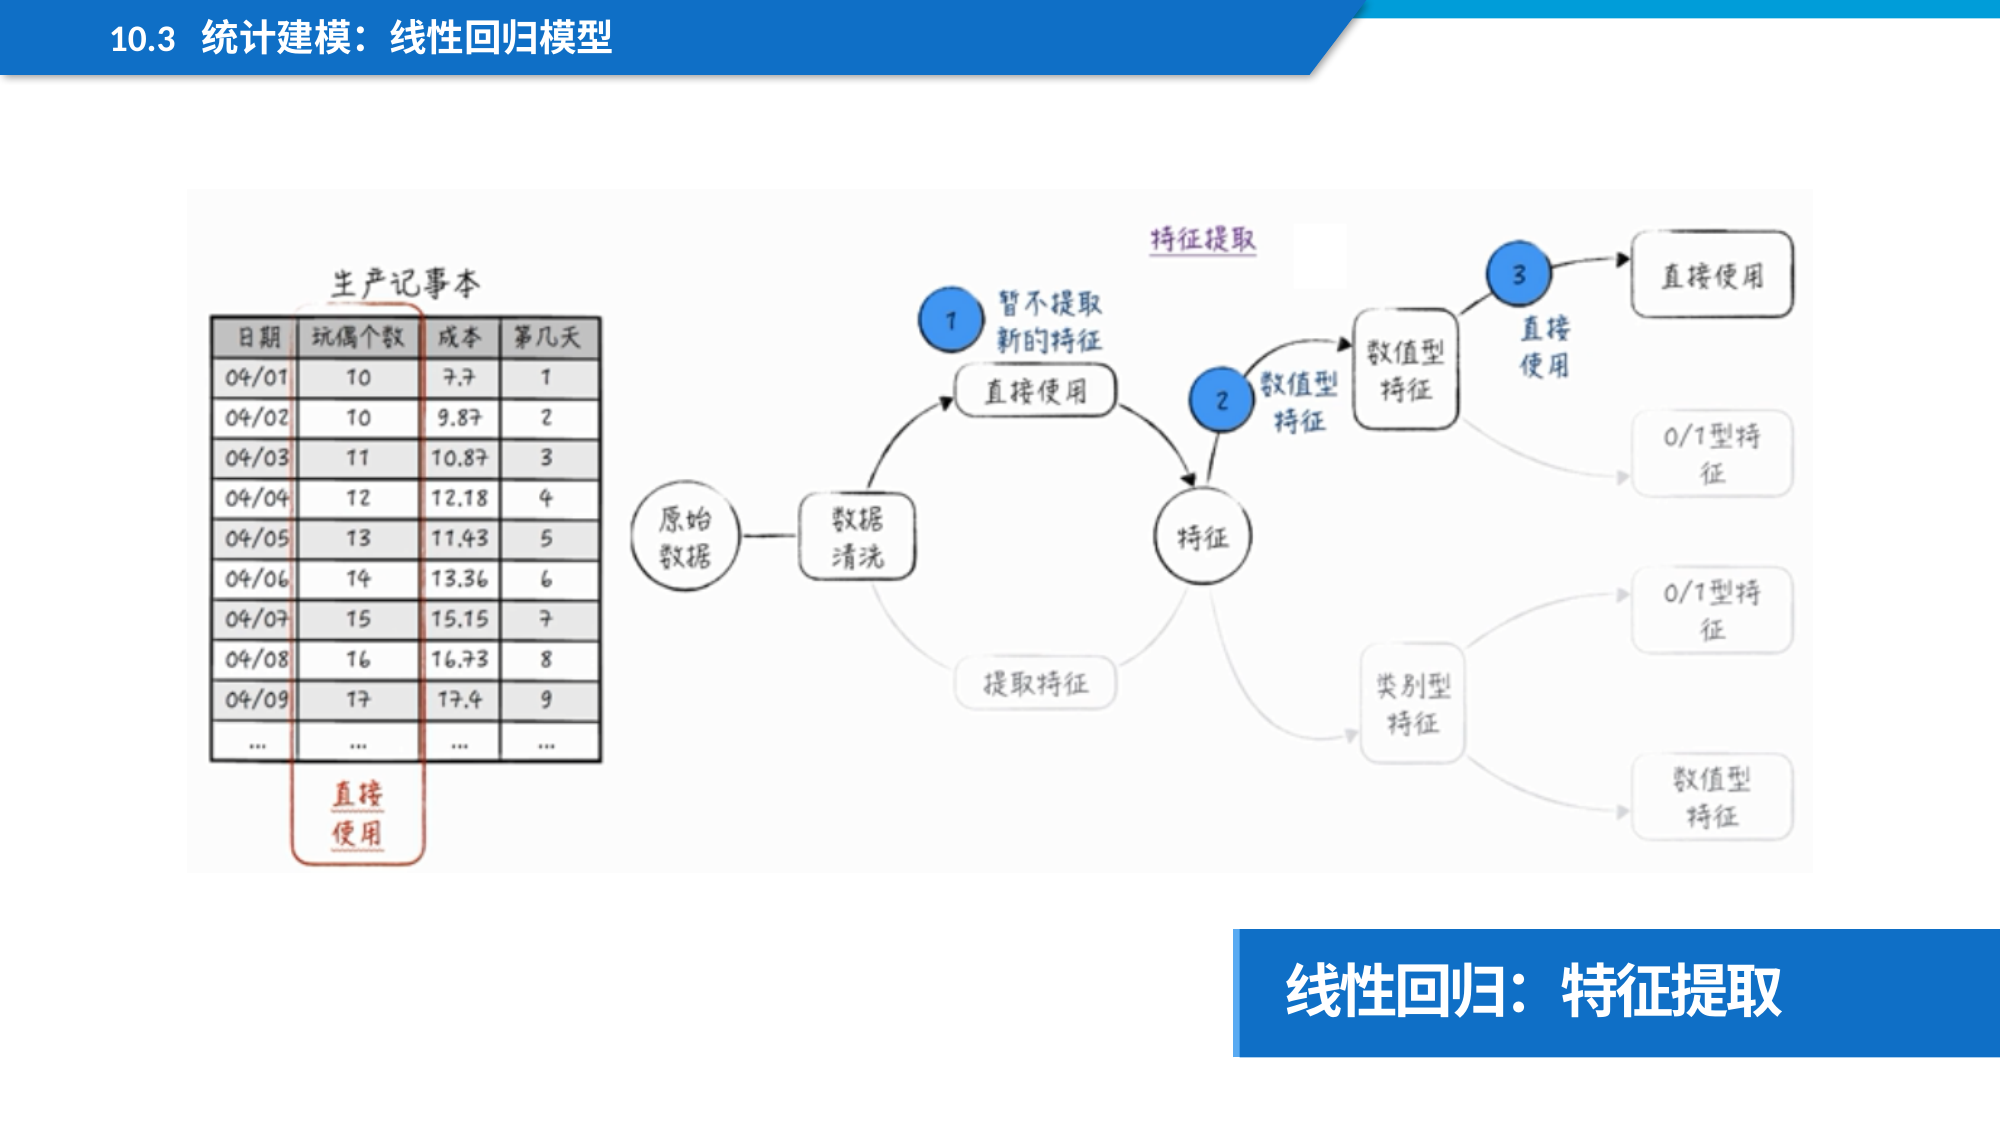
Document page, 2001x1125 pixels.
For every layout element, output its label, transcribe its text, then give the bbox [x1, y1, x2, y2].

picture [187, 189, 1813, 873]
list 线性回归：特征提取 [1239, 929, 2000, 1058]
list 10.3 统计建模：线性回归模型 [93, 11, 1138, 68]
